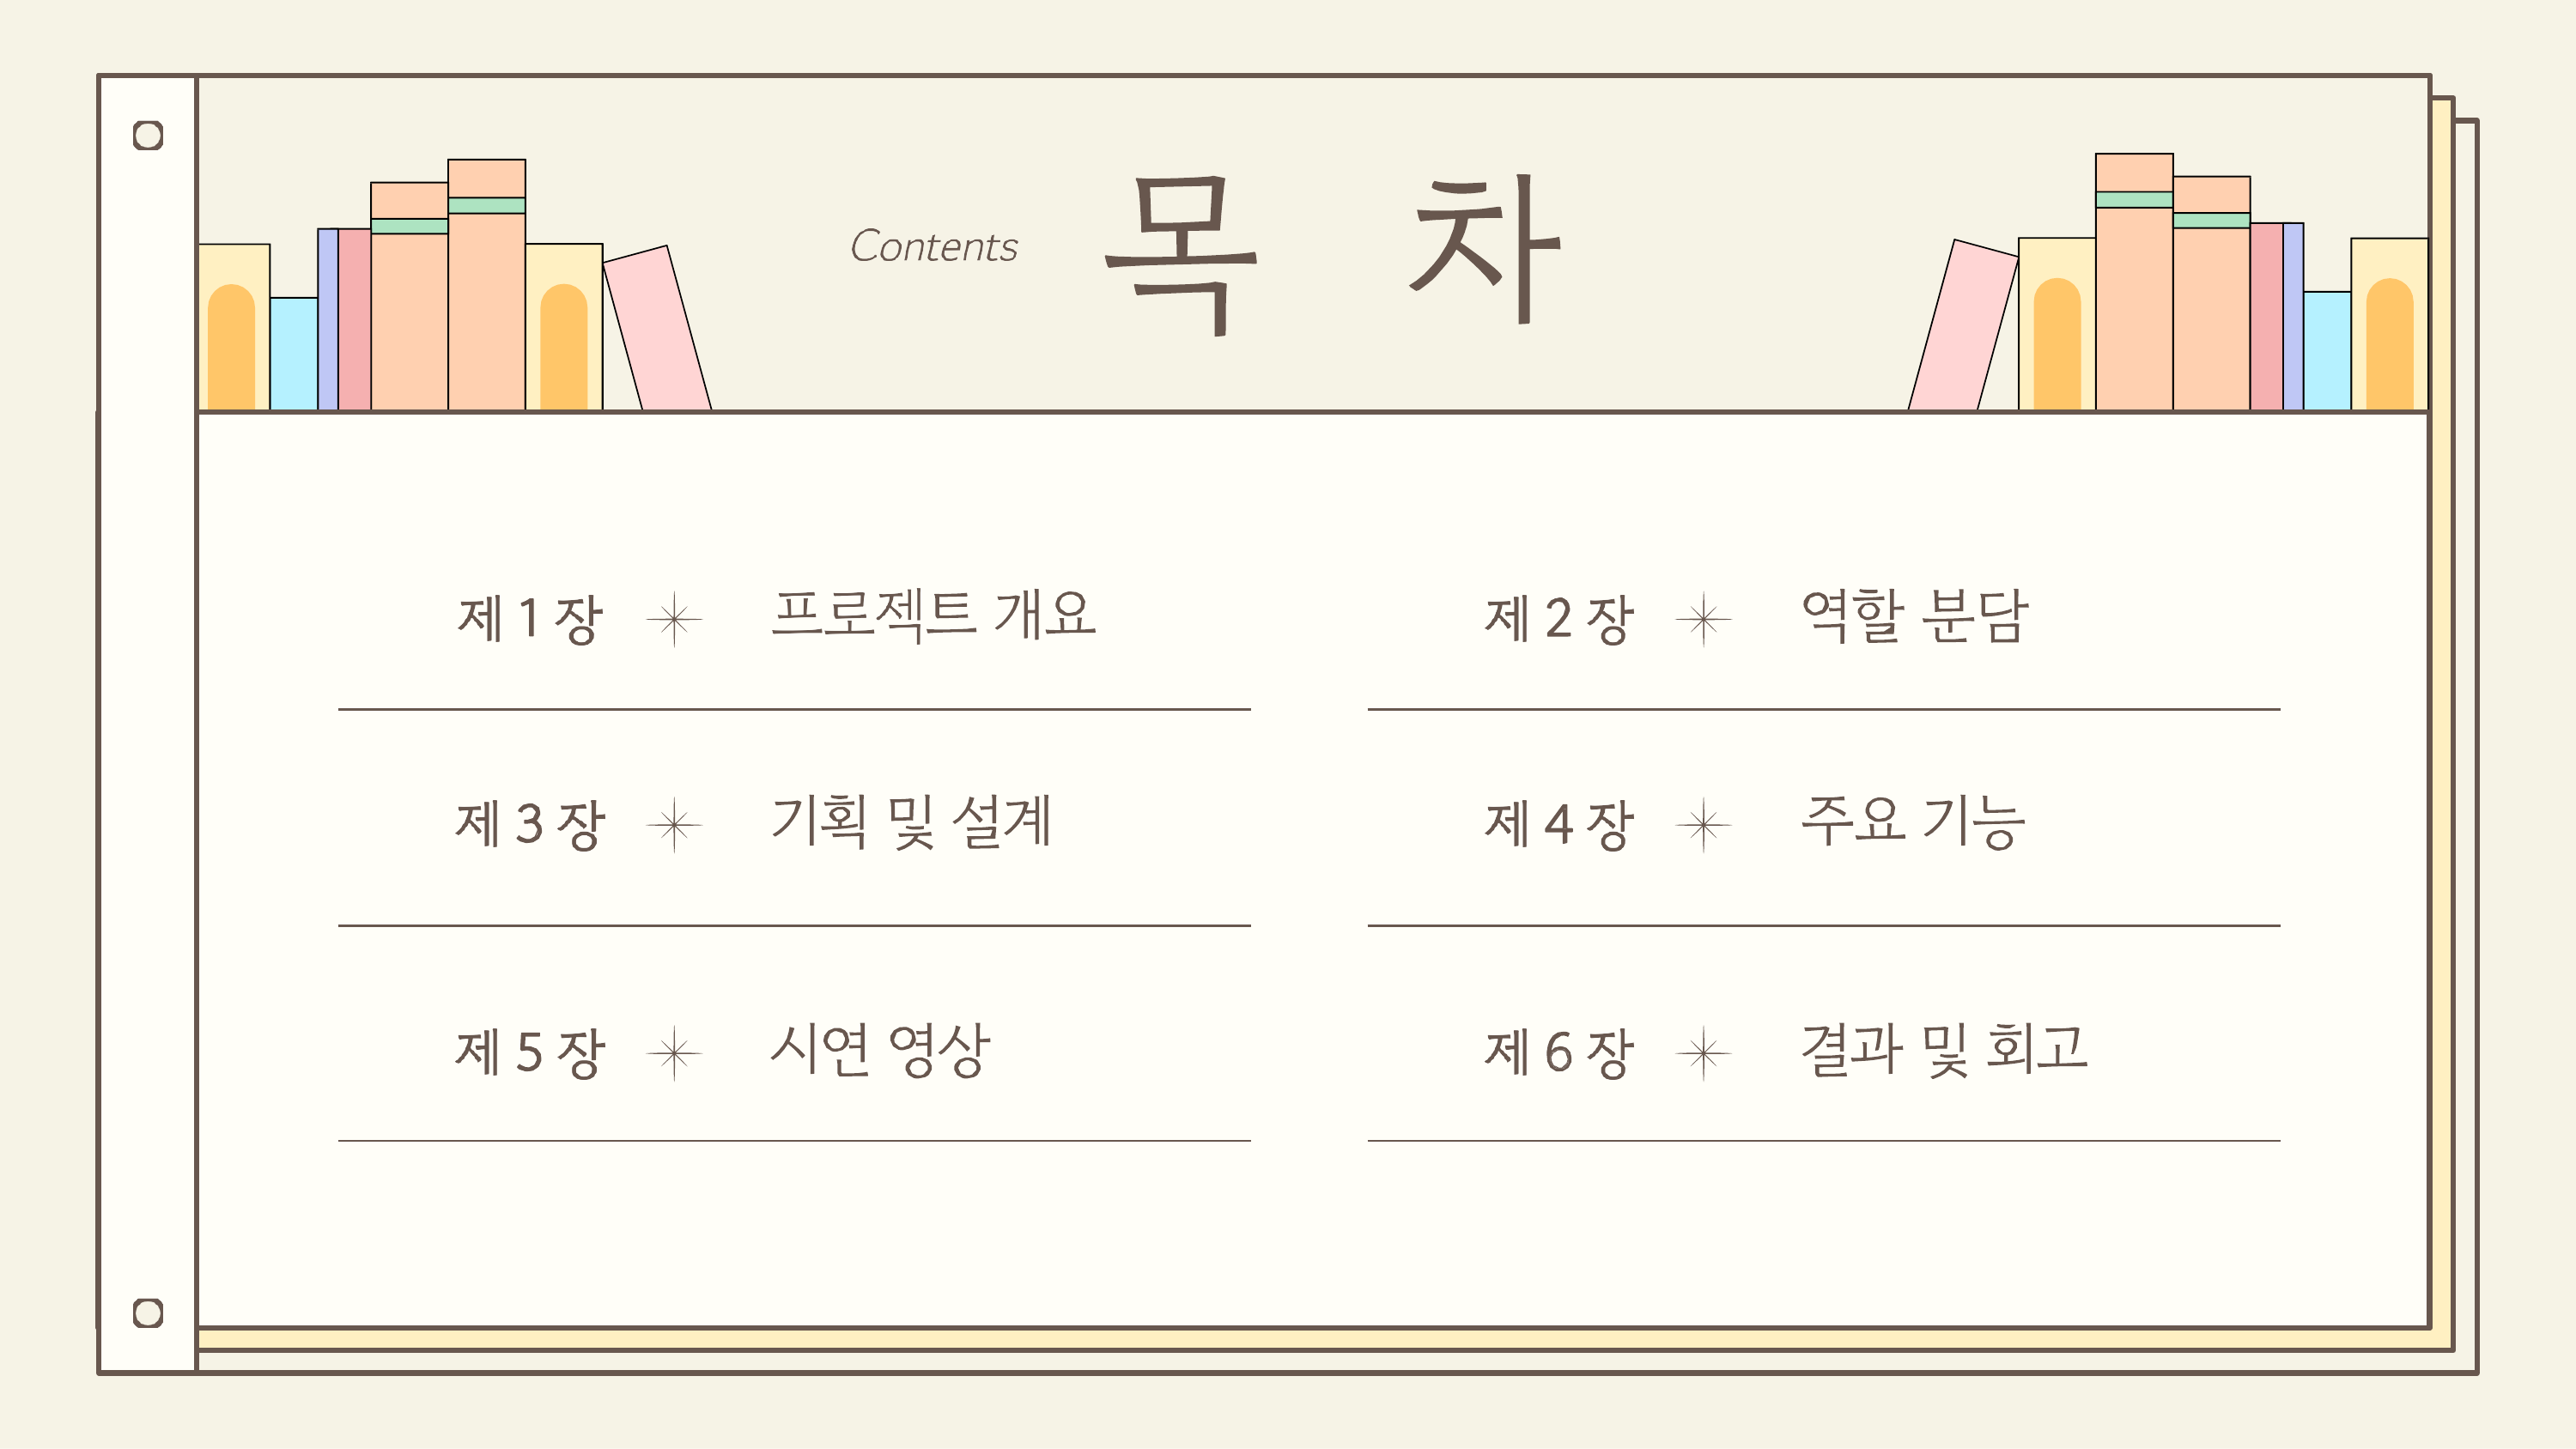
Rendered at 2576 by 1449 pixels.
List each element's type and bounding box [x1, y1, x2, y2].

text_box [95, 72, 2457, 1376]
text_box [0, 0, 2576, 1449]
text_box [2463, 120, 2477, 1373]
